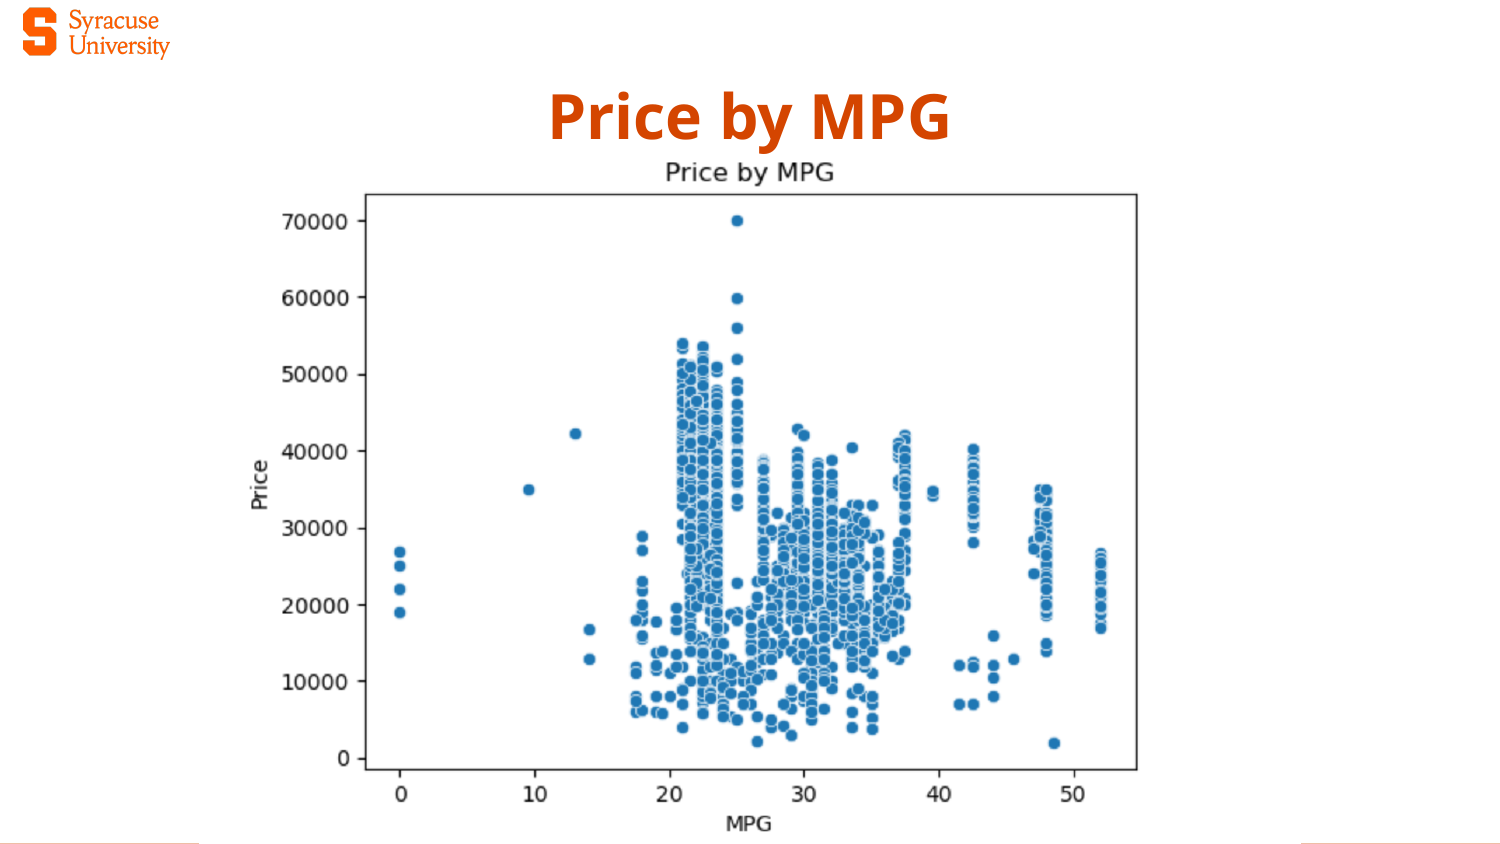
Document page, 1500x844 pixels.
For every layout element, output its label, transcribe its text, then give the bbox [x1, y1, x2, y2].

picture [199, 156, 1301, 844]
picture [23, 7, 170, 61]
title Price by MPG [325, 57, 1175, 155]
